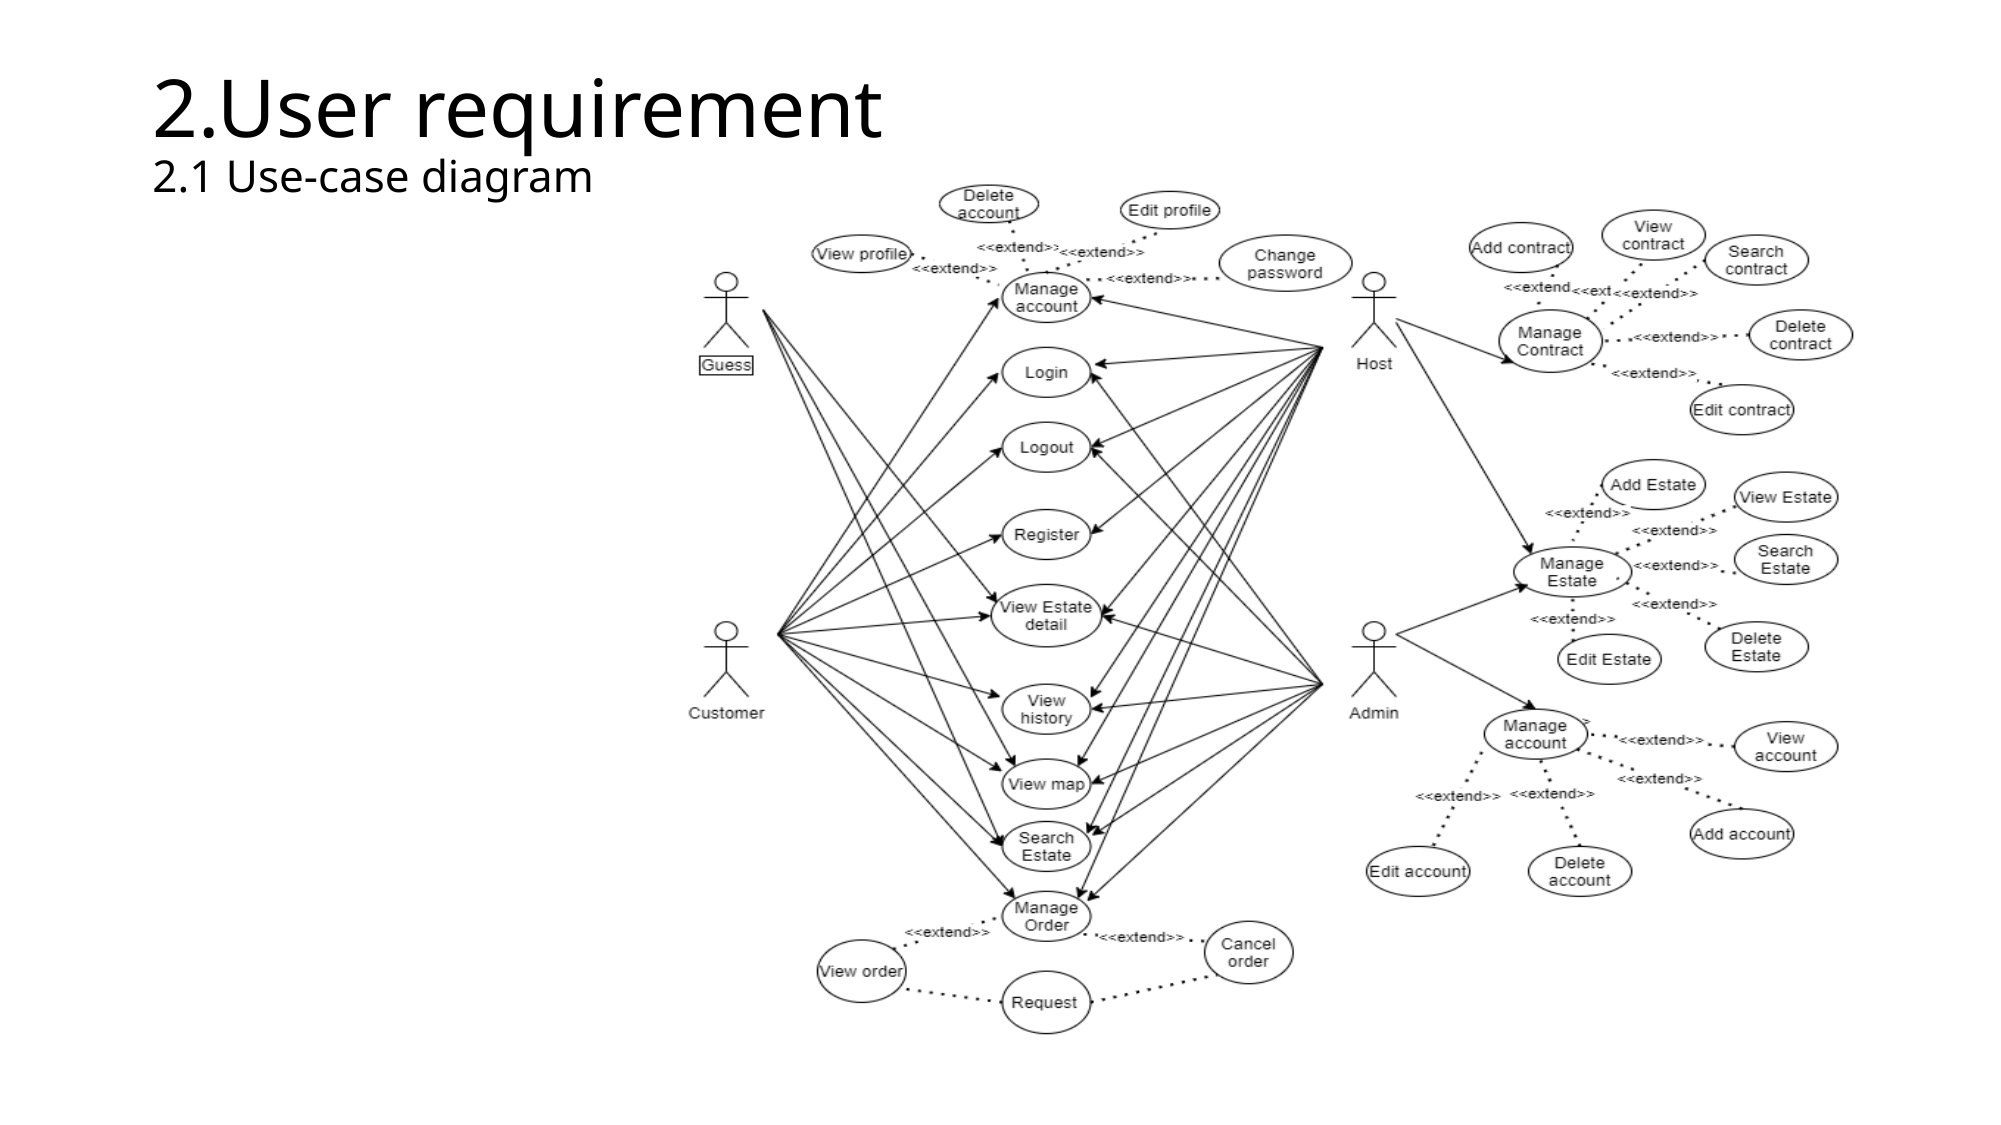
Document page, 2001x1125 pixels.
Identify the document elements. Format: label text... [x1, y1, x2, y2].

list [636, 141, 1905, 1078]
title 2.User requirement 2.1 Use-case diagram [137, 59, 1863, 278]
